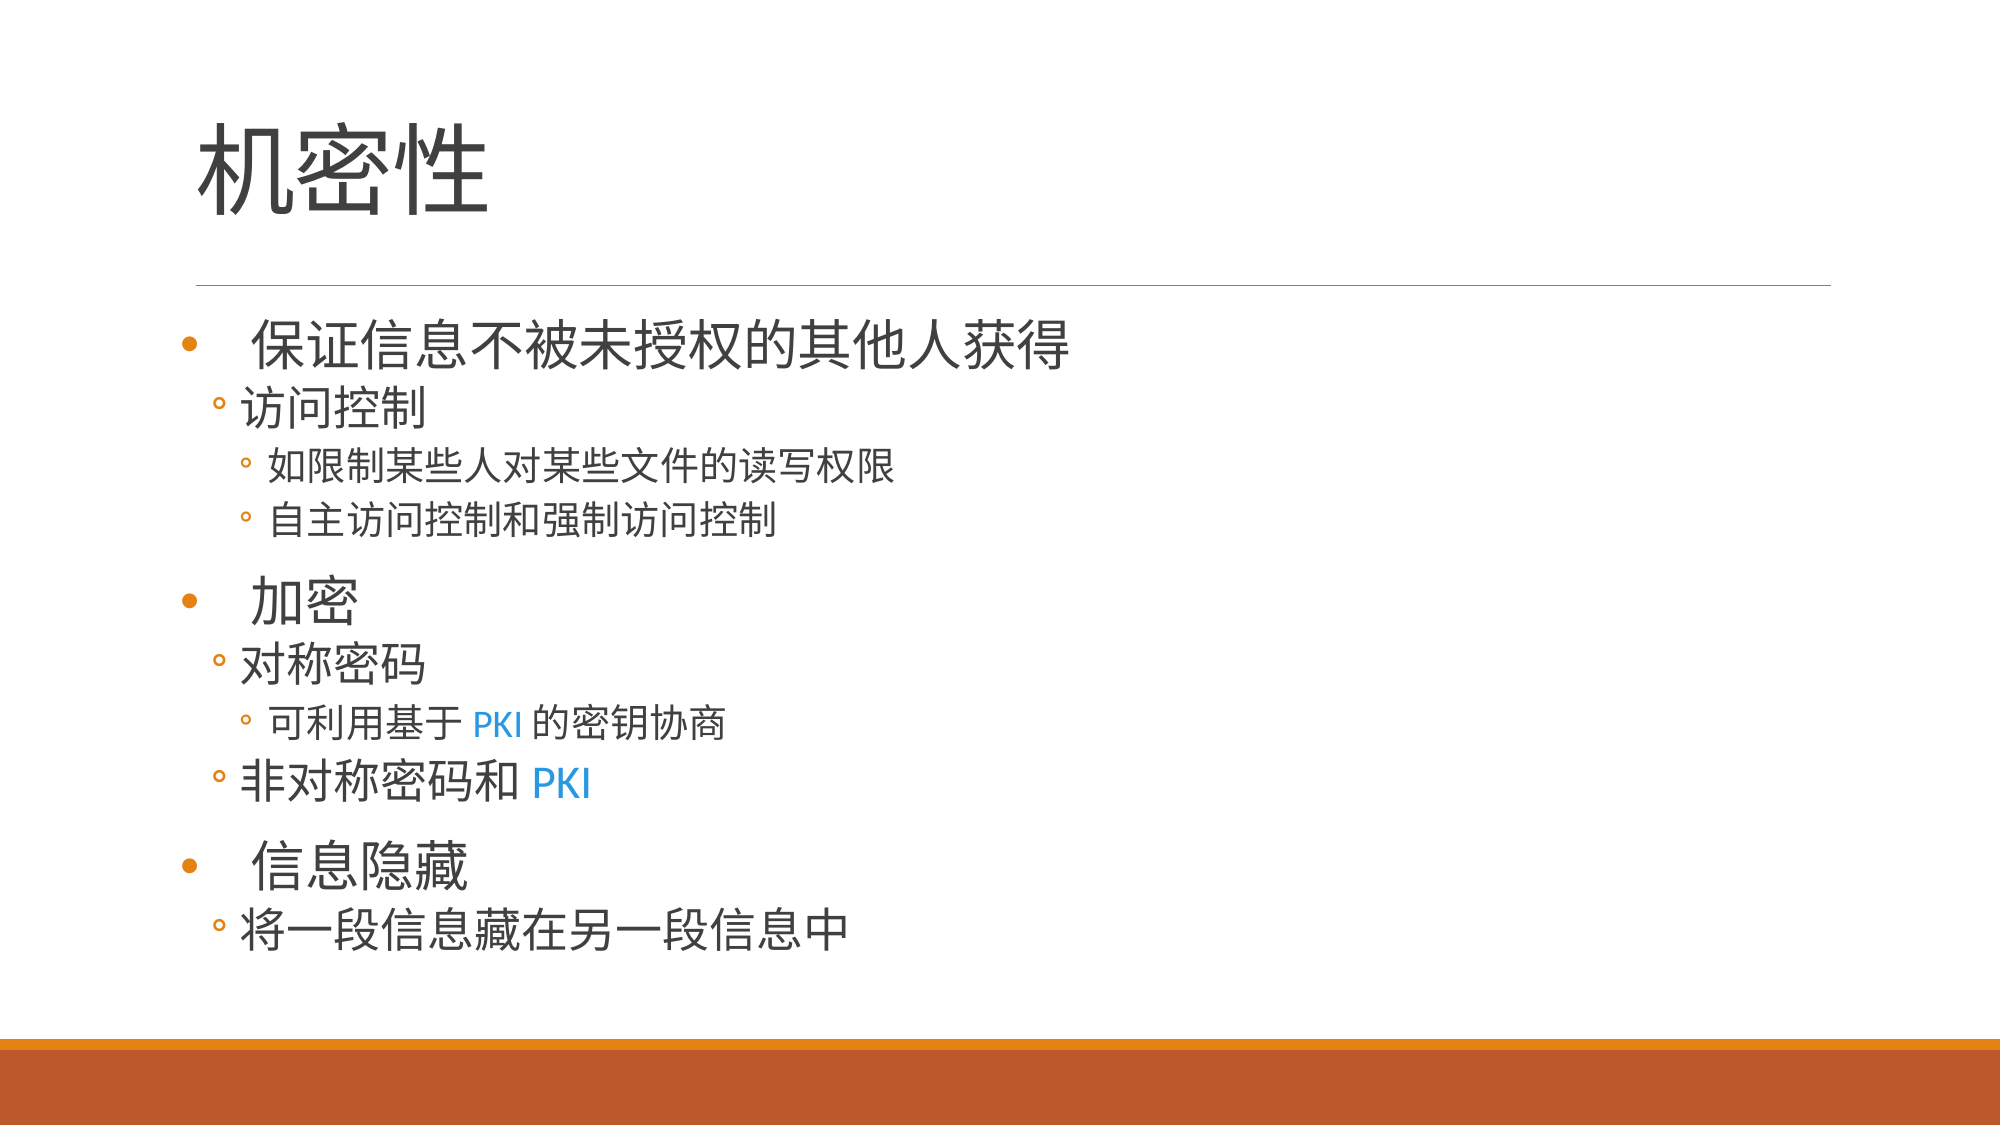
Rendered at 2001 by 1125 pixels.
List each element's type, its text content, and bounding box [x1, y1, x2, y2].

title 机密性 [180, 47, 1830, 236]
list 保证信息不被未授权的其他人获得 访问控制 如限制某些人对某些文件的读写权限 自主访问控制和强制访问控制 加密 对称密码 可利用基于PKI的密钥协商 非对称密码和PKI 信息隐藏 将一段信息藏在另一段信息中 [180, 310, 1830, 971]
